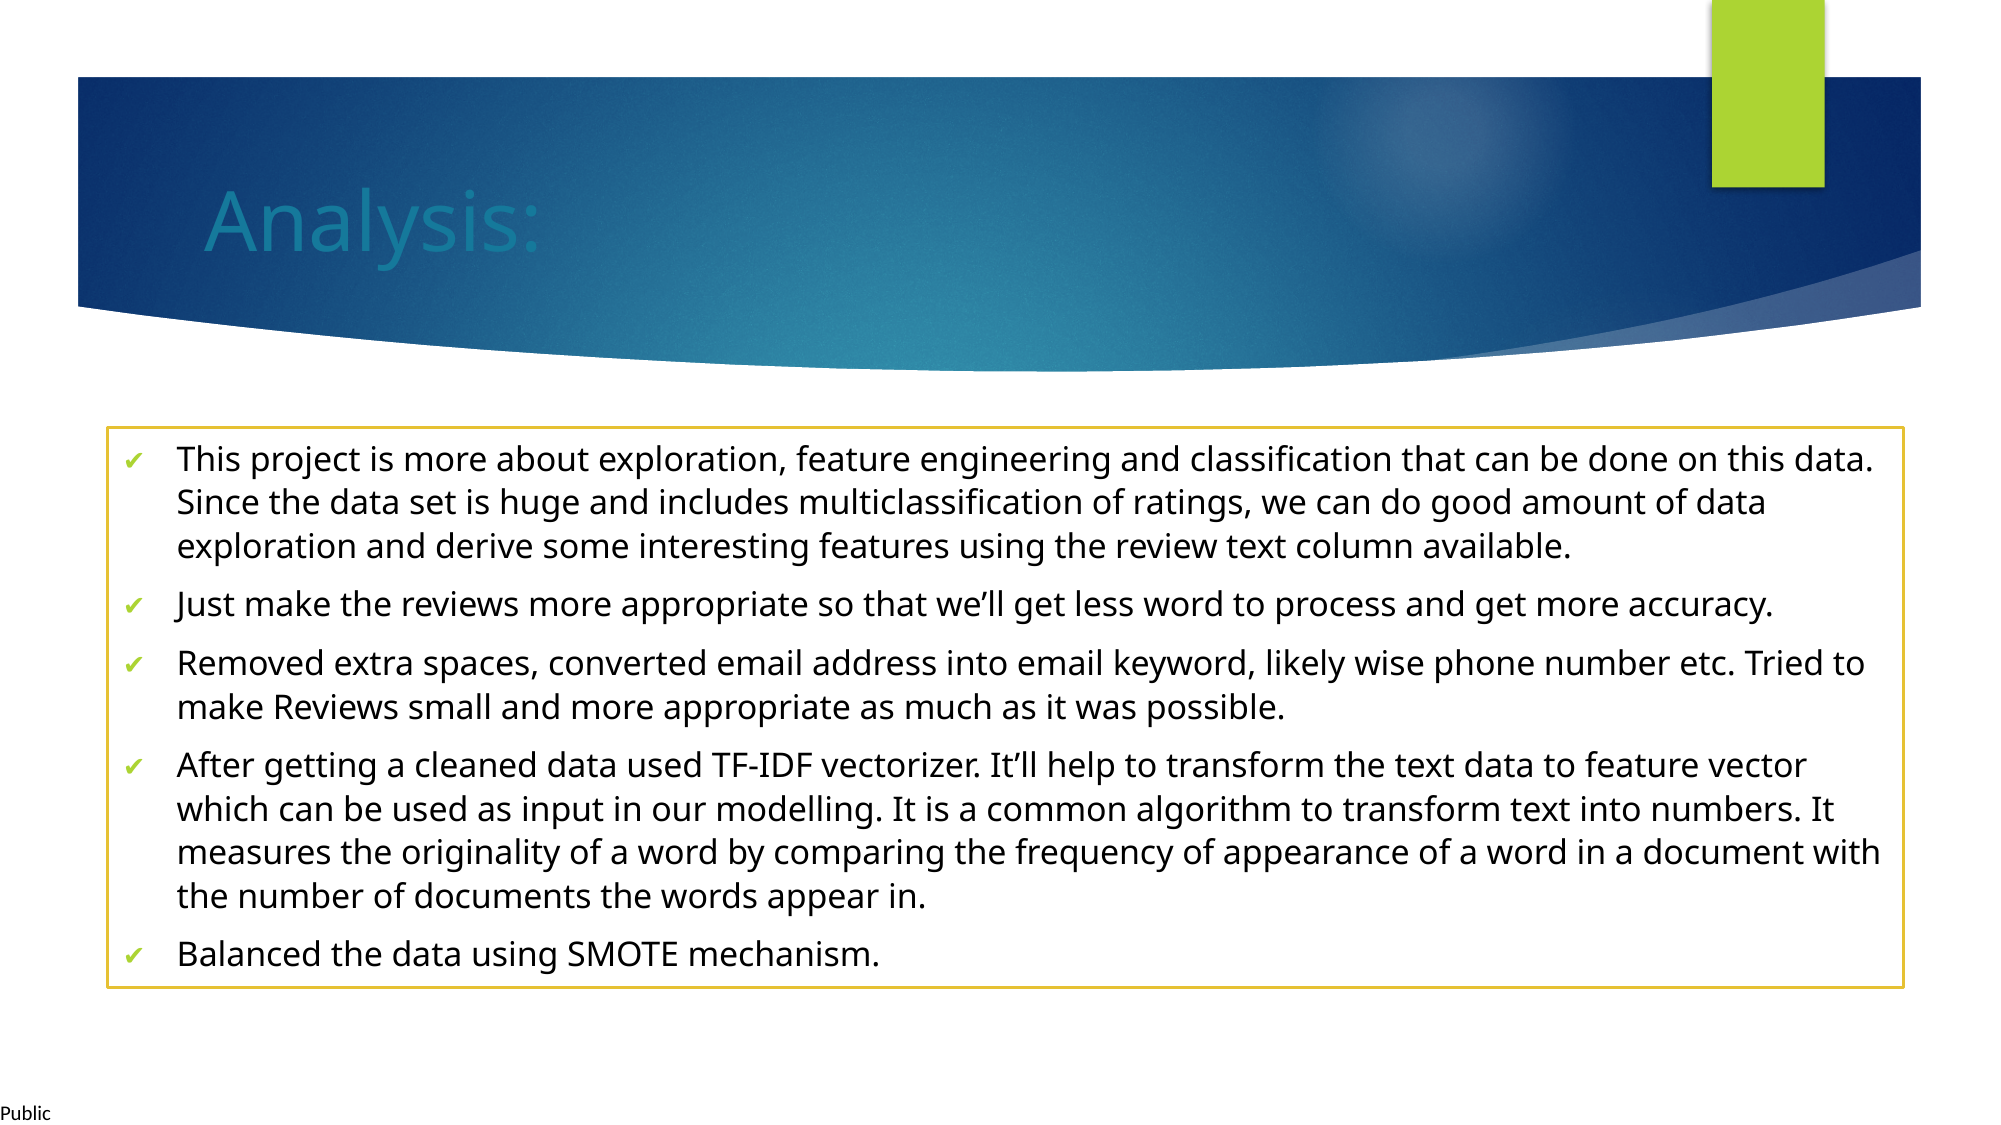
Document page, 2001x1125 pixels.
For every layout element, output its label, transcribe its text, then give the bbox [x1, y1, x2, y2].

title Analysis: [189, 159, 1627, 276]
list This project is more about exploration, feature engineering and classification that can be done on this data. Since the data set is huge and includes multiclassification of ratings, we can do good amount of data exploration and derive some interesting features using the review text column available. Just make the reviews more appropriate so that we’ll get less word to process and get more accuracy. Removed extra spaces, converted email address into email keyword, likely wise phone number etc. Tried to make Reviews small and more appropriate as much as it was possible. After getting a cleaned data used TF-IDF vectorizer. It’ll help to transform the text data to feature vector which can be used as input in our modelling. It is a common algorithm to transform text into numbers. It measures the originality of a word by comparing the frequency of appearance of a word in a document with the number of documents the words appear in. Balanced the data using SMOTE mechanism. [107, 427, 1904, 988]
picture [79, 78, 1920, 371]
